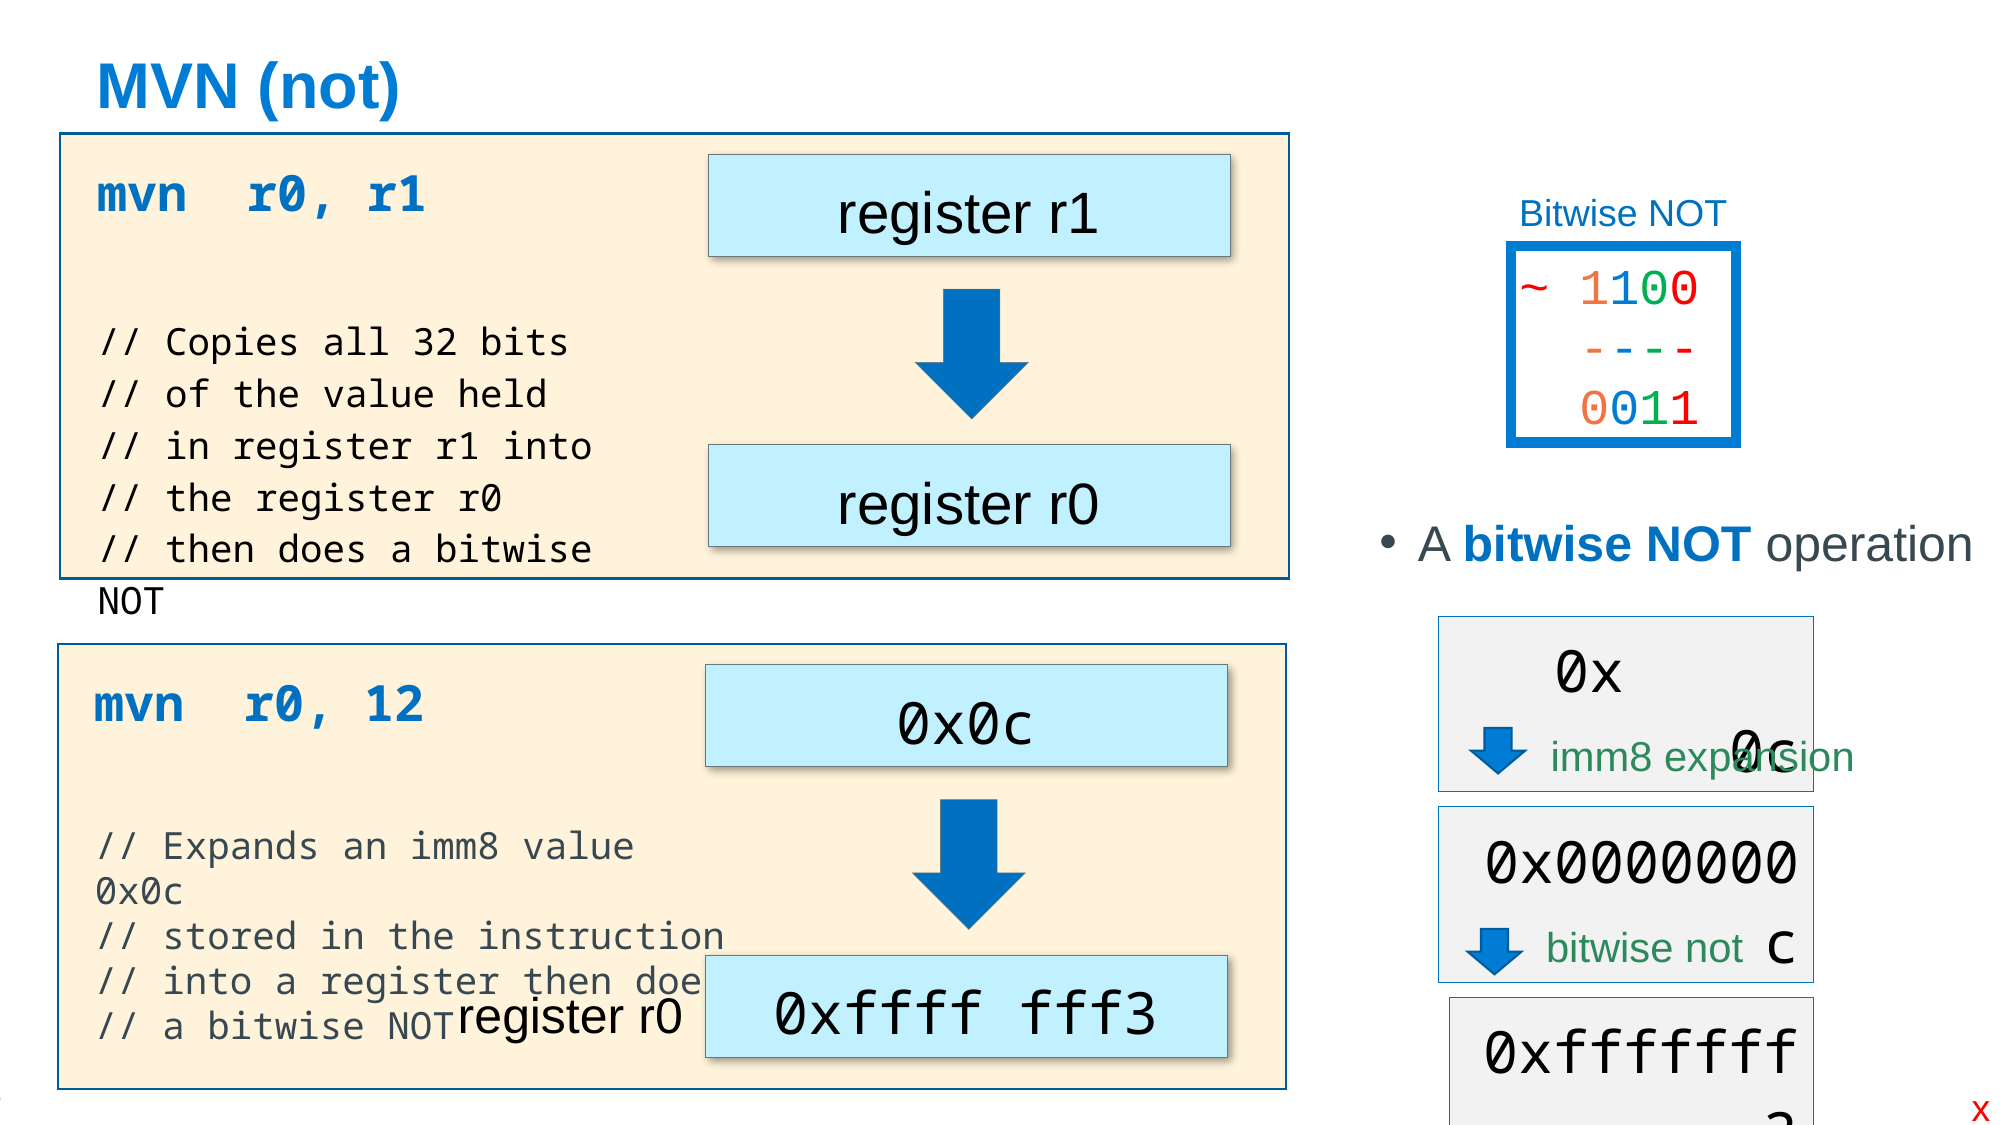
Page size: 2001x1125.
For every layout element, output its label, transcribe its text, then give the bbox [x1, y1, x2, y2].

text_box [707, 154, 1231, 547]
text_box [57, 643, 1287, 1089]
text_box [1503, 181, 1744, 444]
list A bitwise NOT operation [1364, 491, 1991, 602]
text_box 0xfffffff3 [1449, 997, 1814, 1125]
title MVN (not) [81, 13, 1957, 131]
text_box x [1956, 1076, 2000, 1125]
text_box [59, 132, 1290, 580]
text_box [1438, 806, 1814, 980]
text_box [1438, 615, 1814, 774]
text_box imm8 expansion [1535, 722, 1870, 788]
text_box mvn r0, r1 // Copies all 32 bits // of the value held // in register r1 into // the register r0 // then does a bitwise NOT [82, 154, 654, 643]
